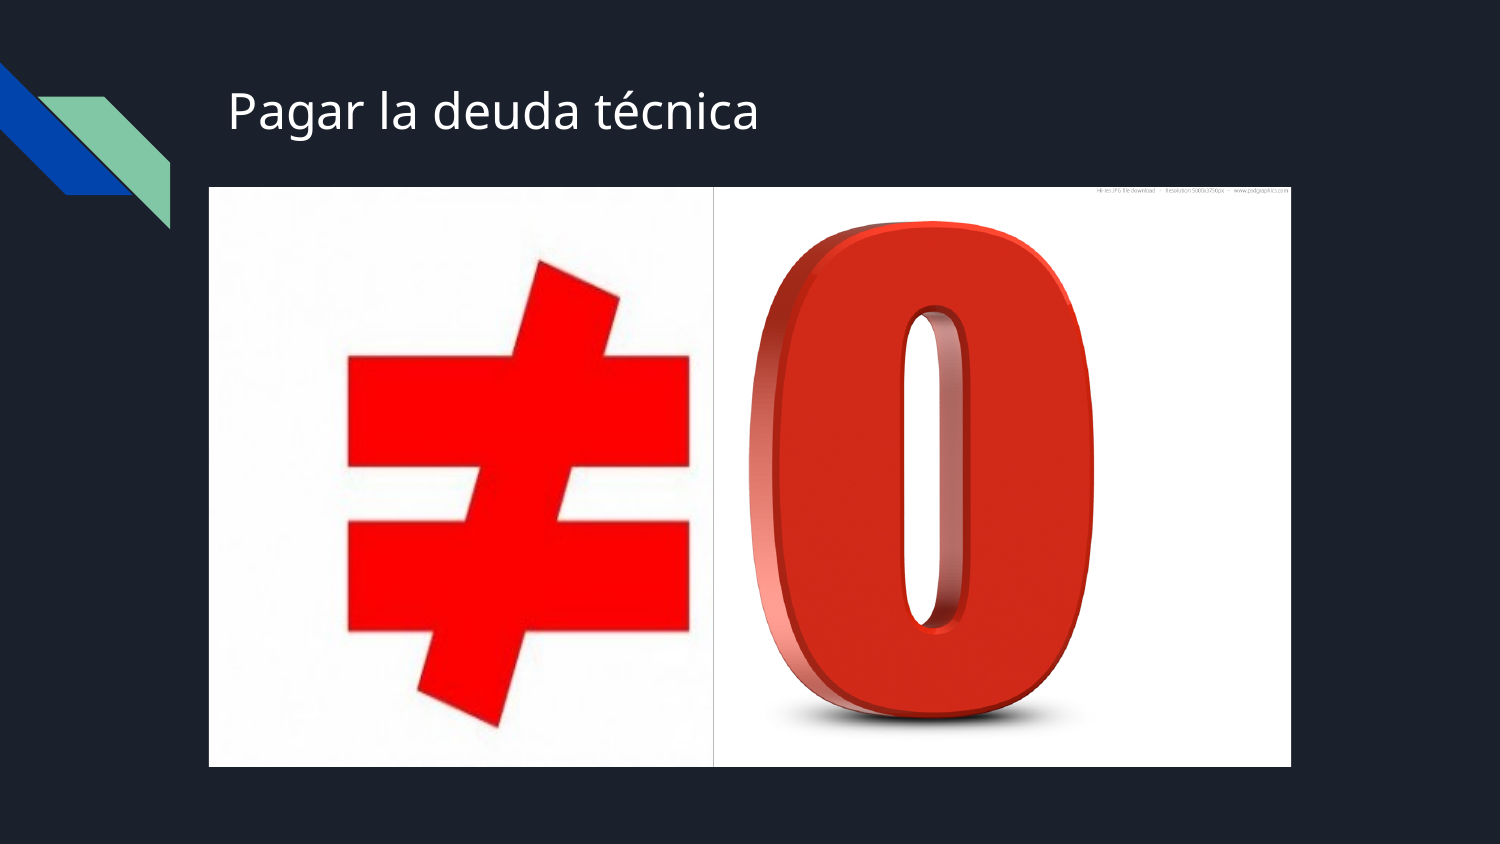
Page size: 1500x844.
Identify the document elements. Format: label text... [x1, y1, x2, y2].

picture [208, 187, 1292, 767]
title Pagar la deuda técnica [212, 64, 1368, 215]
